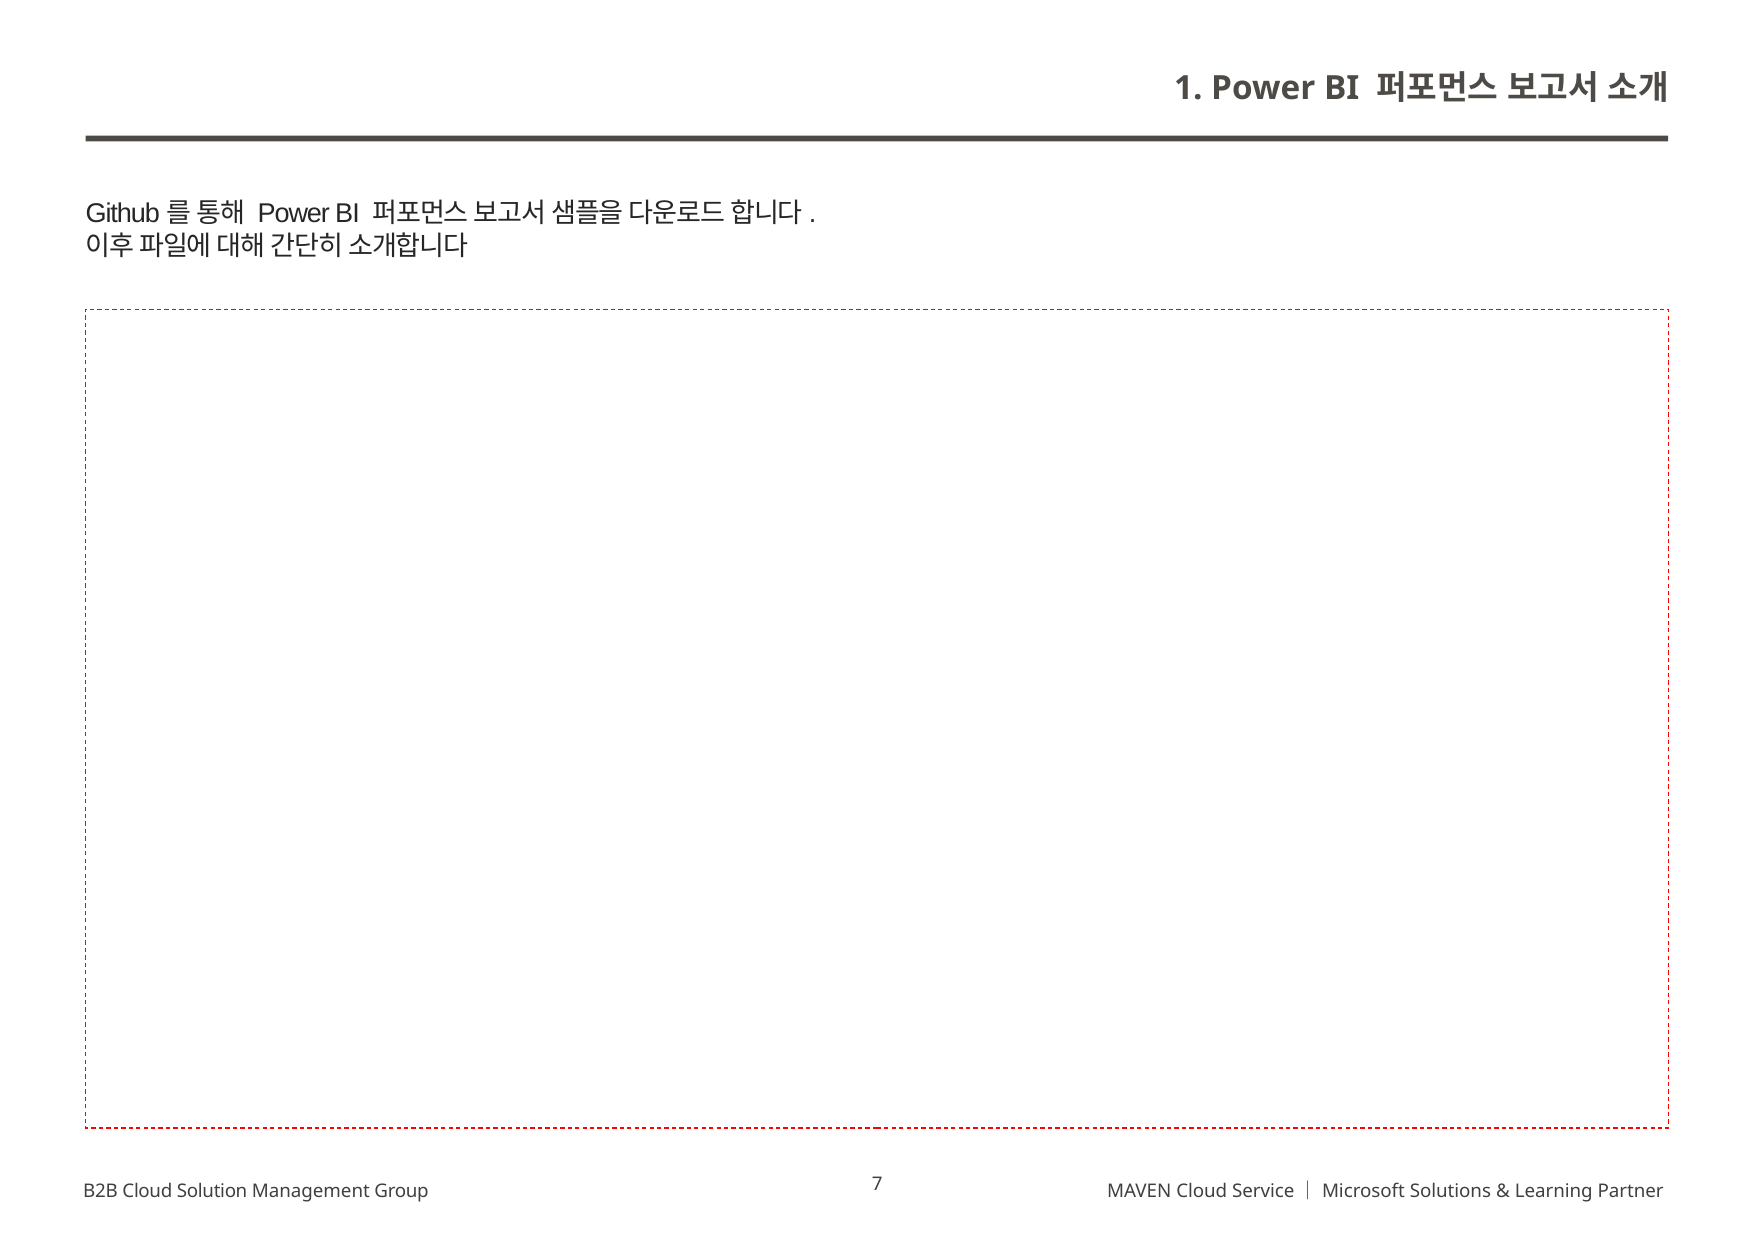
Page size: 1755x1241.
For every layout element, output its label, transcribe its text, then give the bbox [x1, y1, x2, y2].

text_box Github를 통해 Power BI 퍼포먼스 보고서 샘플을 다운로드 합니다. 이후 파일에 대해 간단히 소개합니다 [85, 195, 1669, 261]
text_box [85, 308, 1669, 1129]
text_box 1. Power BI 퍼포먼스 보고서 소개 [1145, 66, 1670, 107]
